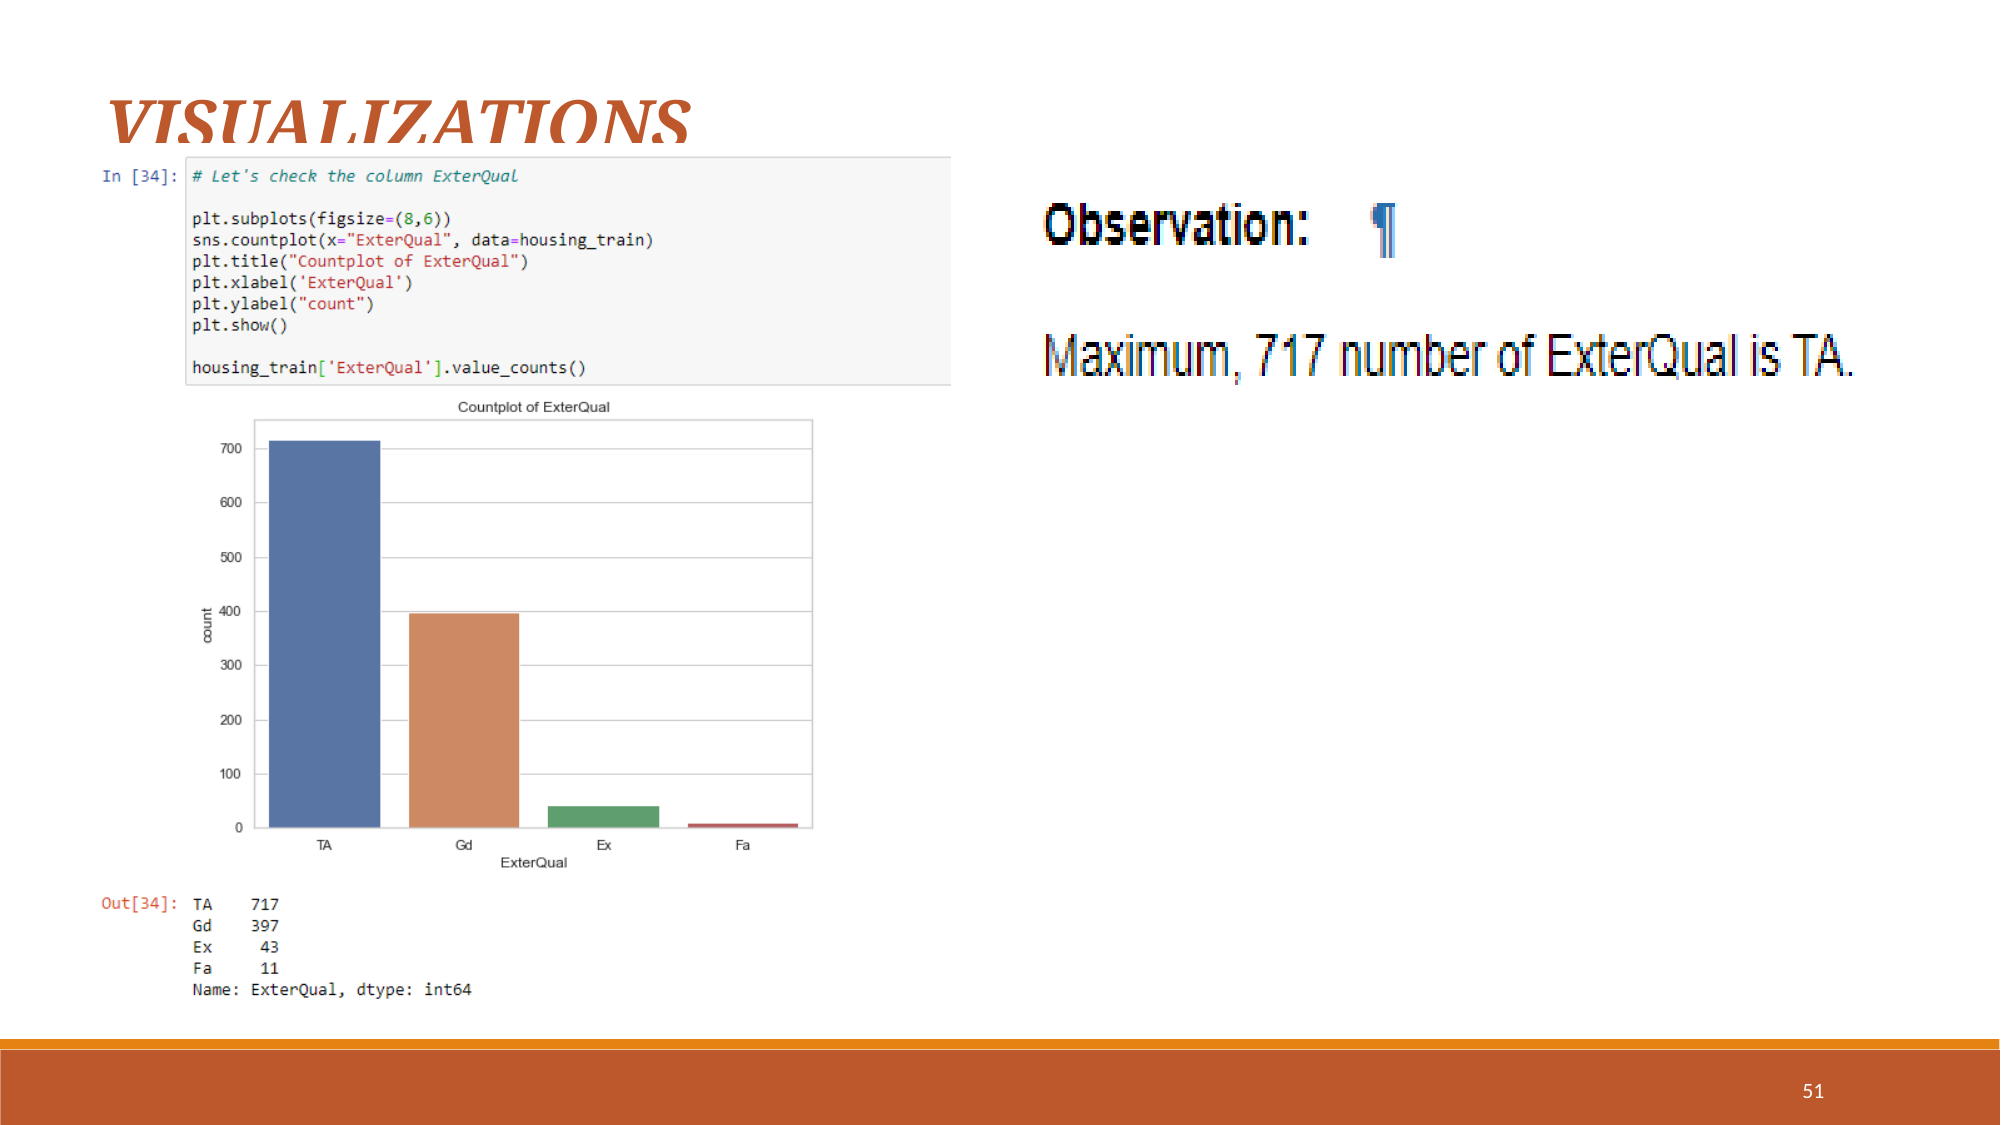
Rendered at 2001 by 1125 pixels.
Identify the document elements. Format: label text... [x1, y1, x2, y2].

slide_number 51 [1624, 1059, 1840, 1120]
text_box VISUALIZATIONS [89, 74, 1673, 140]
picture [68, 127, 1942, 1019]
